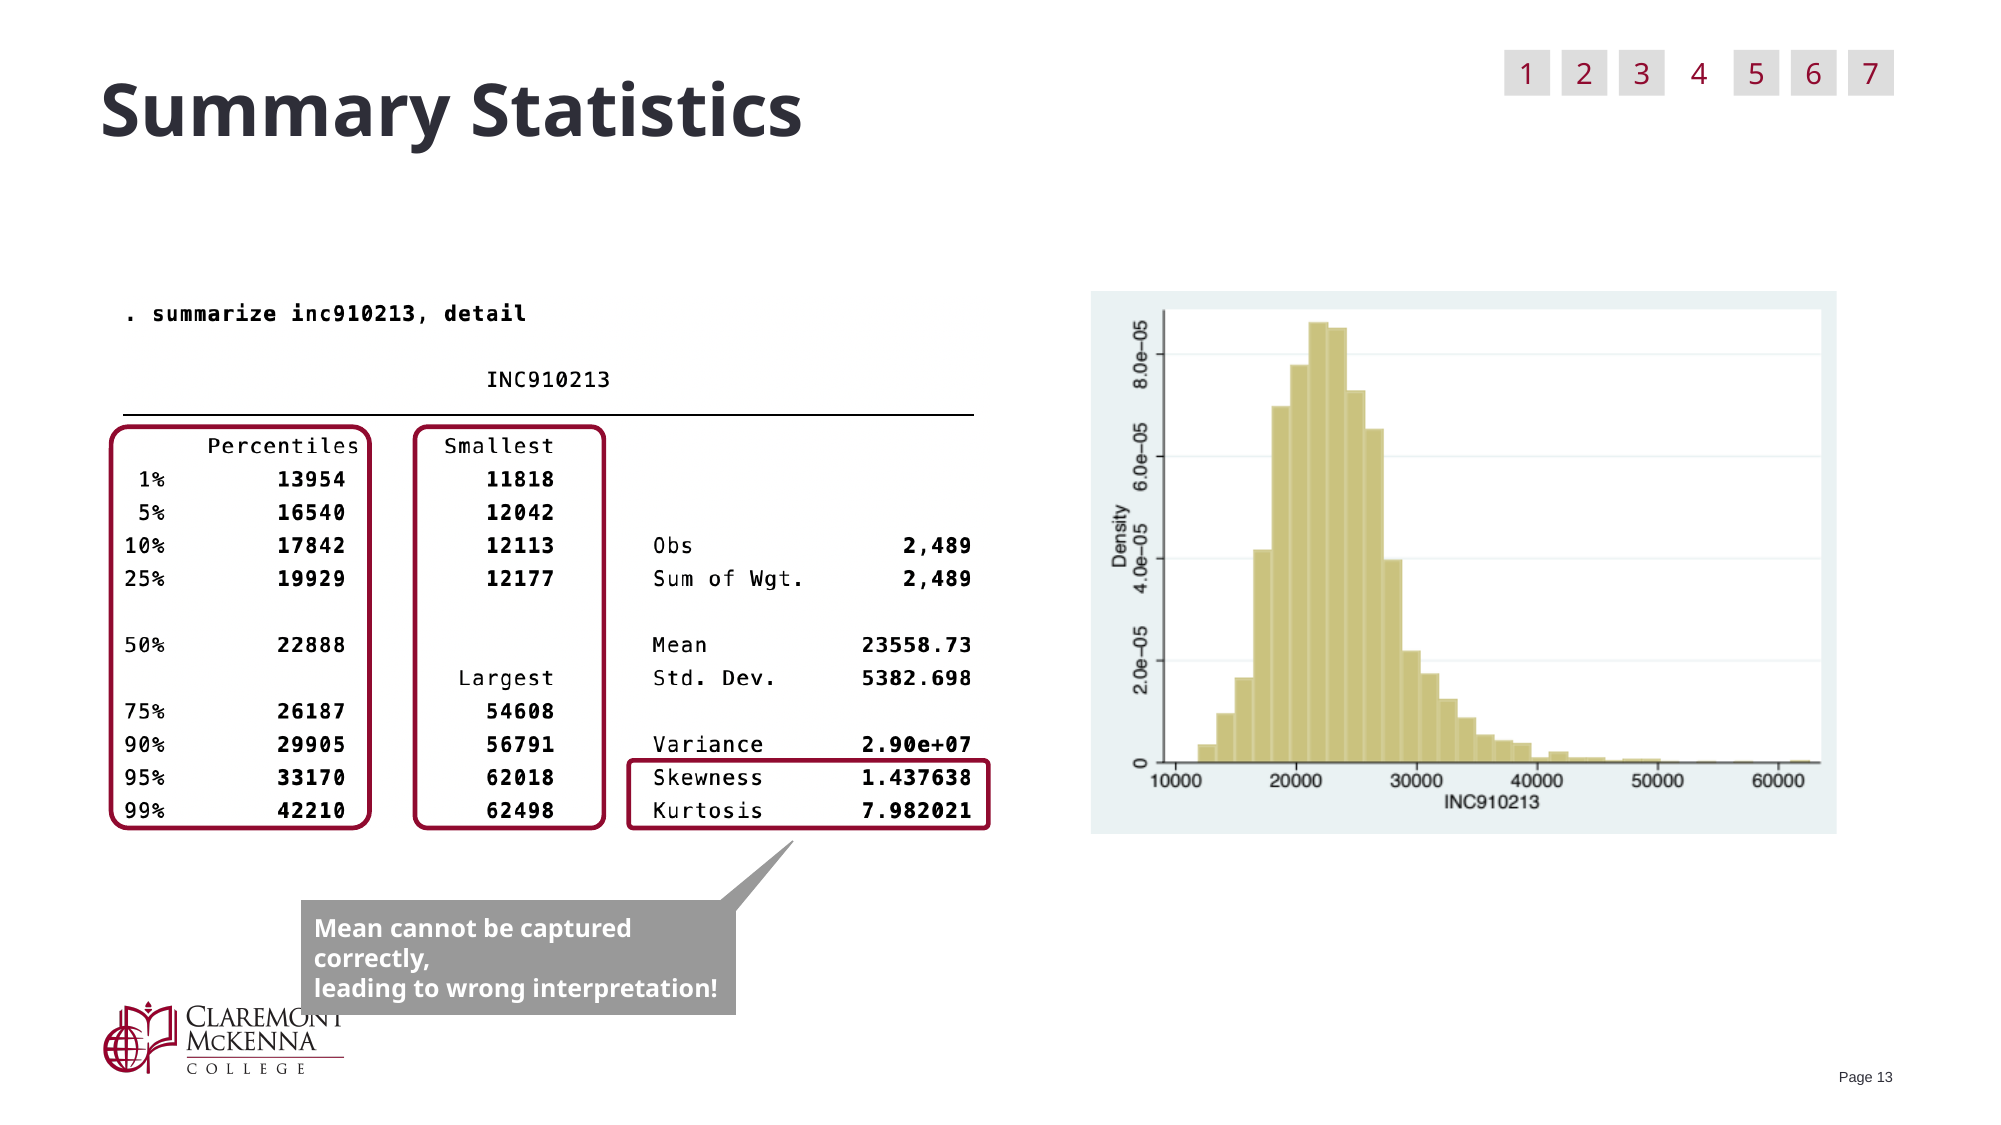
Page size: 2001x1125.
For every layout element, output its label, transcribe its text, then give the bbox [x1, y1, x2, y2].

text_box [1504, 49, 1895, 96]
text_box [301, 868, 809, 986]
text_box [108, 428, 117, 827]
title Summary Statistics [100, 51, 1561, 152]
picture [1090, 291, 1837, 835]
picture [122, 296, 990, 829]
